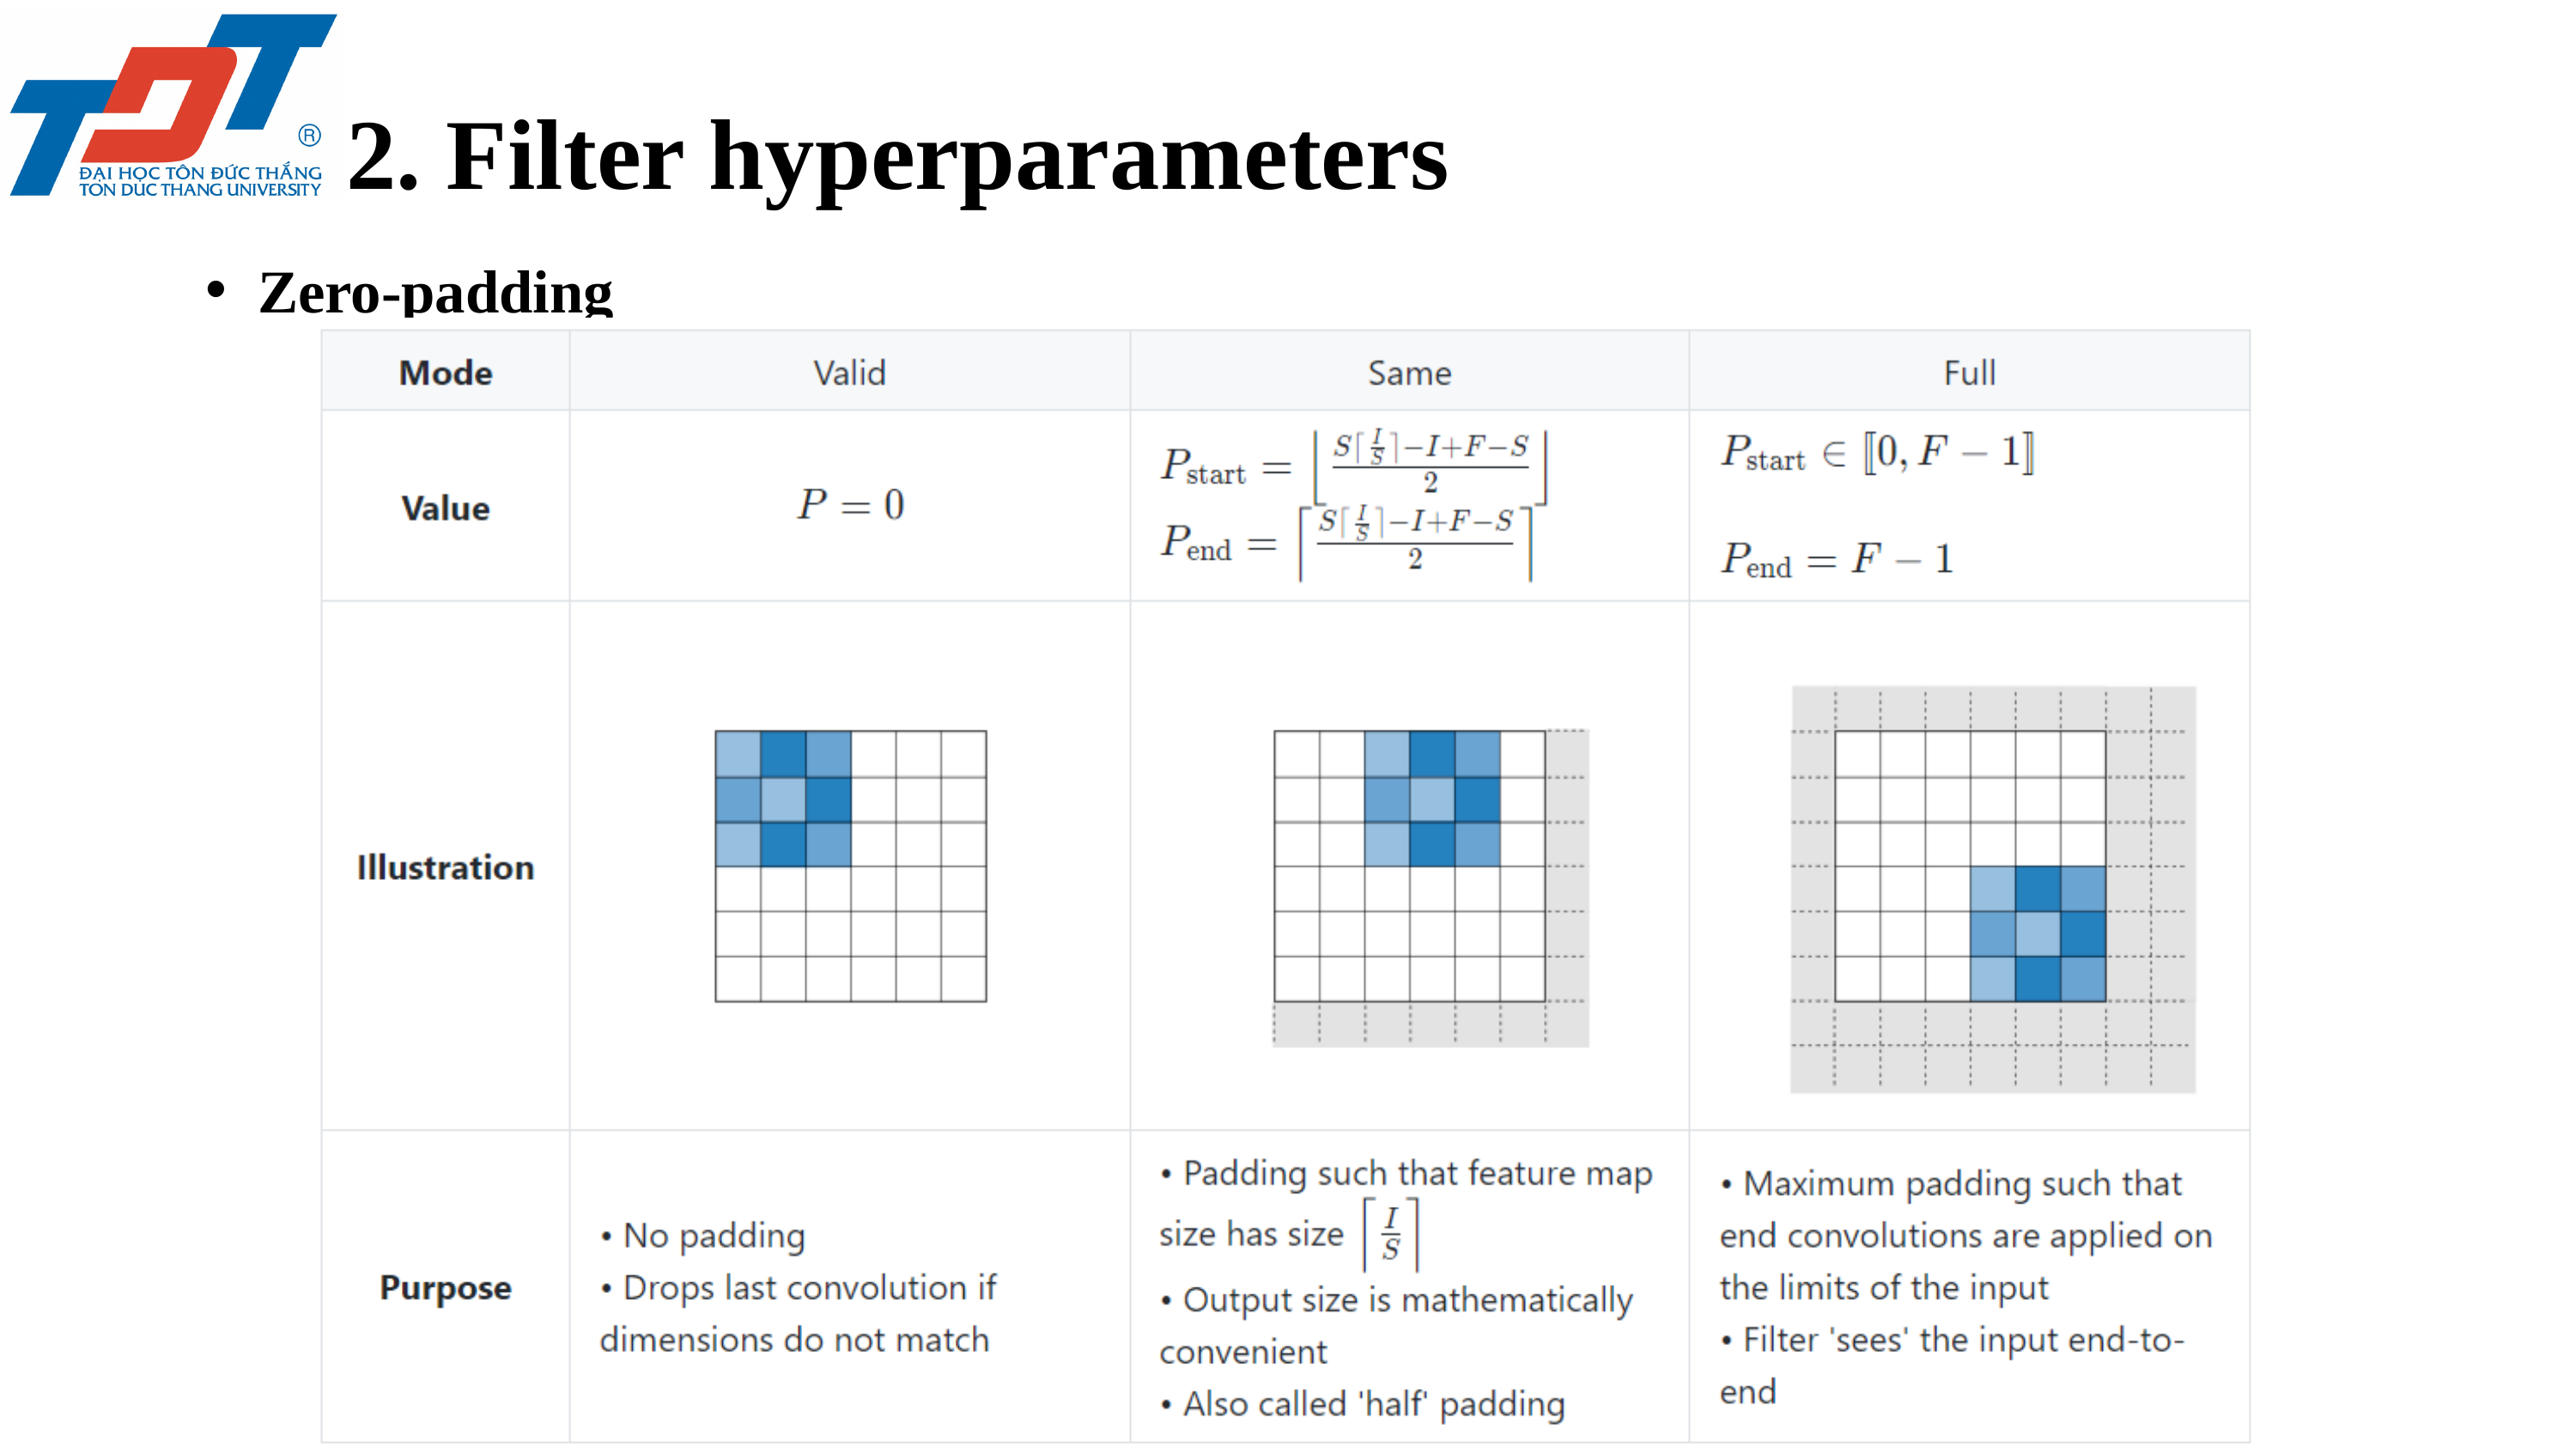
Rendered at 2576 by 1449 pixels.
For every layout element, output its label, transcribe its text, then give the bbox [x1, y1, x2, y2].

picture [316, 318, 2260, 1449]
text_box [0, 3, 347, 205]
text_box Zero-padding [154, 239, 2441, 325]
text_box 2. Filter hyperparameters [346, 69, 2432, 209]
